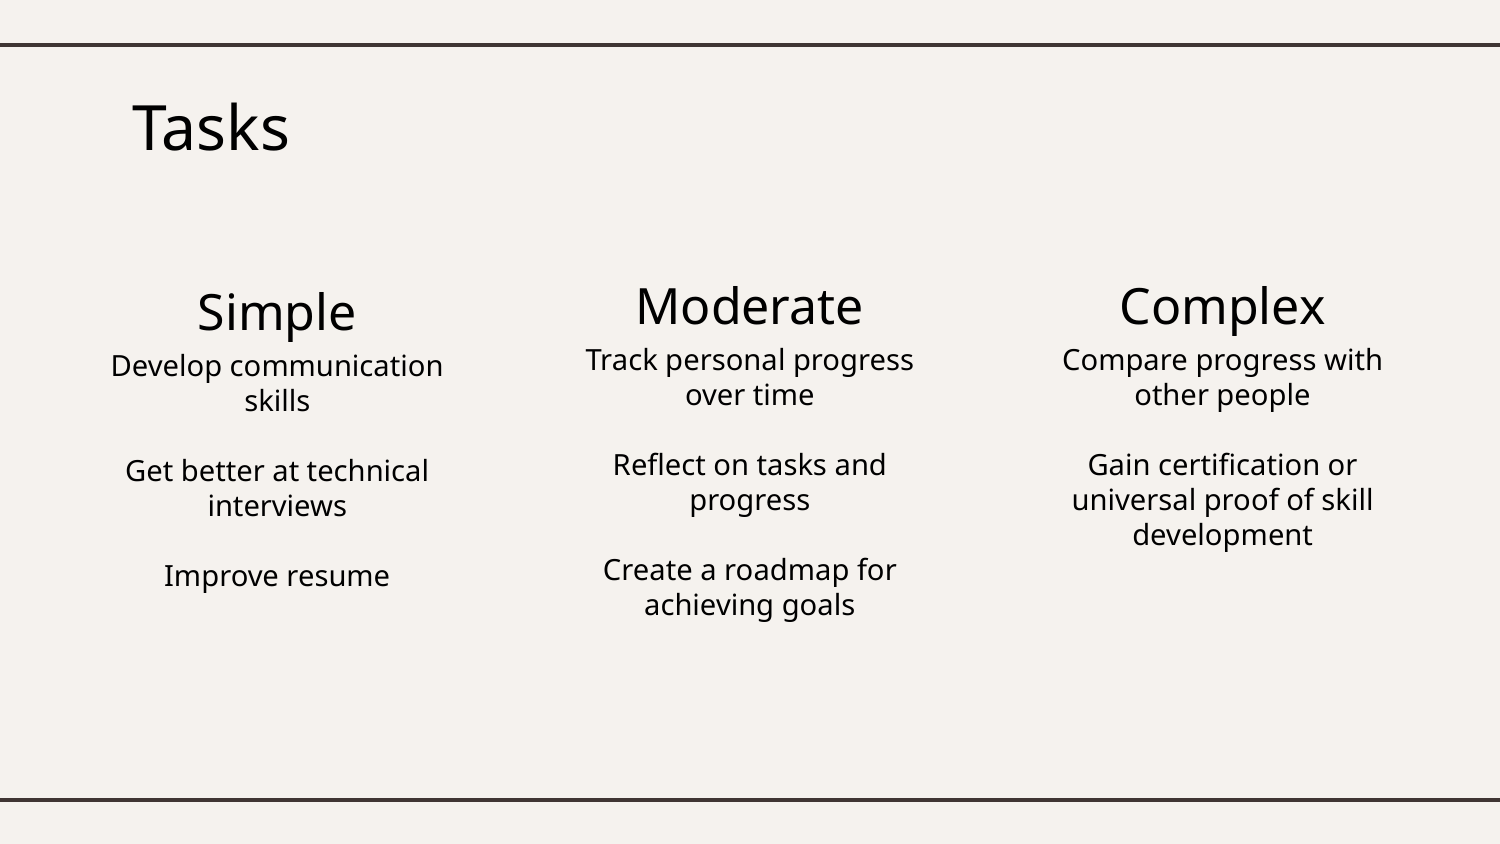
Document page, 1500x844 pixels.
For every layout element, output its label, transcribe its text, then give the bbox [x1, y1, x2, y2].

subtitle Track personal progress over time Reflect on tasks and progress Create a roadmap for achieving goals [546, 326, 954, 428]
subtitle Complex [1018, 275, 1427, 326]
subtitle Develop communication skills Get better at technical interviews Improve resume [73, 332, 482, 434]
subtitle Simple [73, 281, 482, 332]
title Tasks [116, 72, 705, 167]
subtitle Moderate [546, 275, 954, 326]
subtitle Compare progress with other people Gain certification or universal proof of skill development [1018, 326, 1427, 428]
